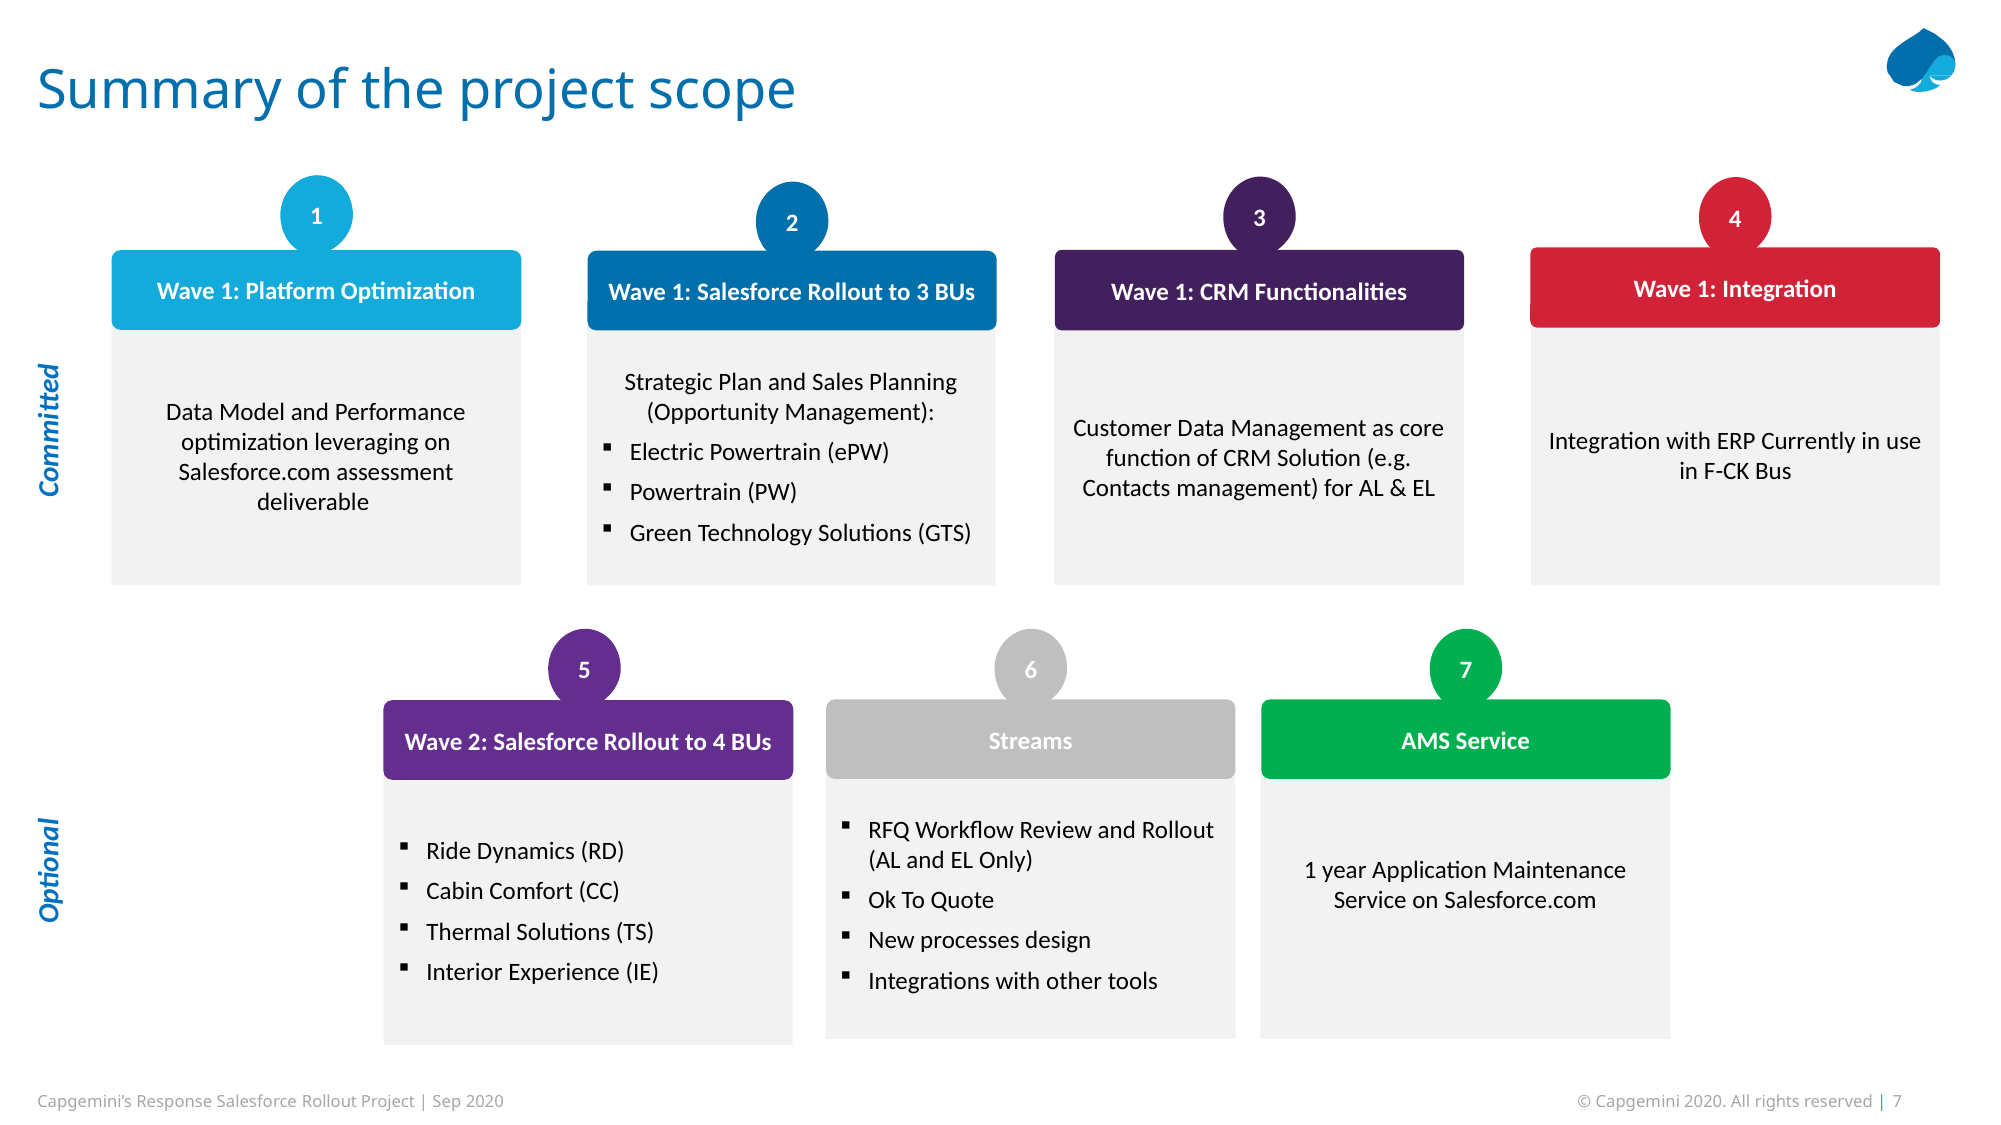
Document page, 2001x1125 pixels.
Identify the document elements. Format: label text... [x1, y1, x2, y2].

footer Capgemini’s Response Salesforce Rollout Project | Sep 2020 [35, 1088, 548, 1125]
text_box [1260, 628, 1671, 1040]
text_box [1053, 176, 1465, 586]
text_box © Capgemini 2020. All rights reserved | 7 [1575, 1088, 1953, 1125]
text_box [383, 628, 794, 1046]
text_box Committed [21, 240, 88, 621]
text_box Optional [21, 681, 88, 1061]
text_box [1530, 176, 1941, 586]
title Summary of the project scope [35, 52, 866, 243]
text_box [586, 181, 997, 586]
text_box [825, 628, 1236, 1040]
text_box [111, 174, 522, 586]
